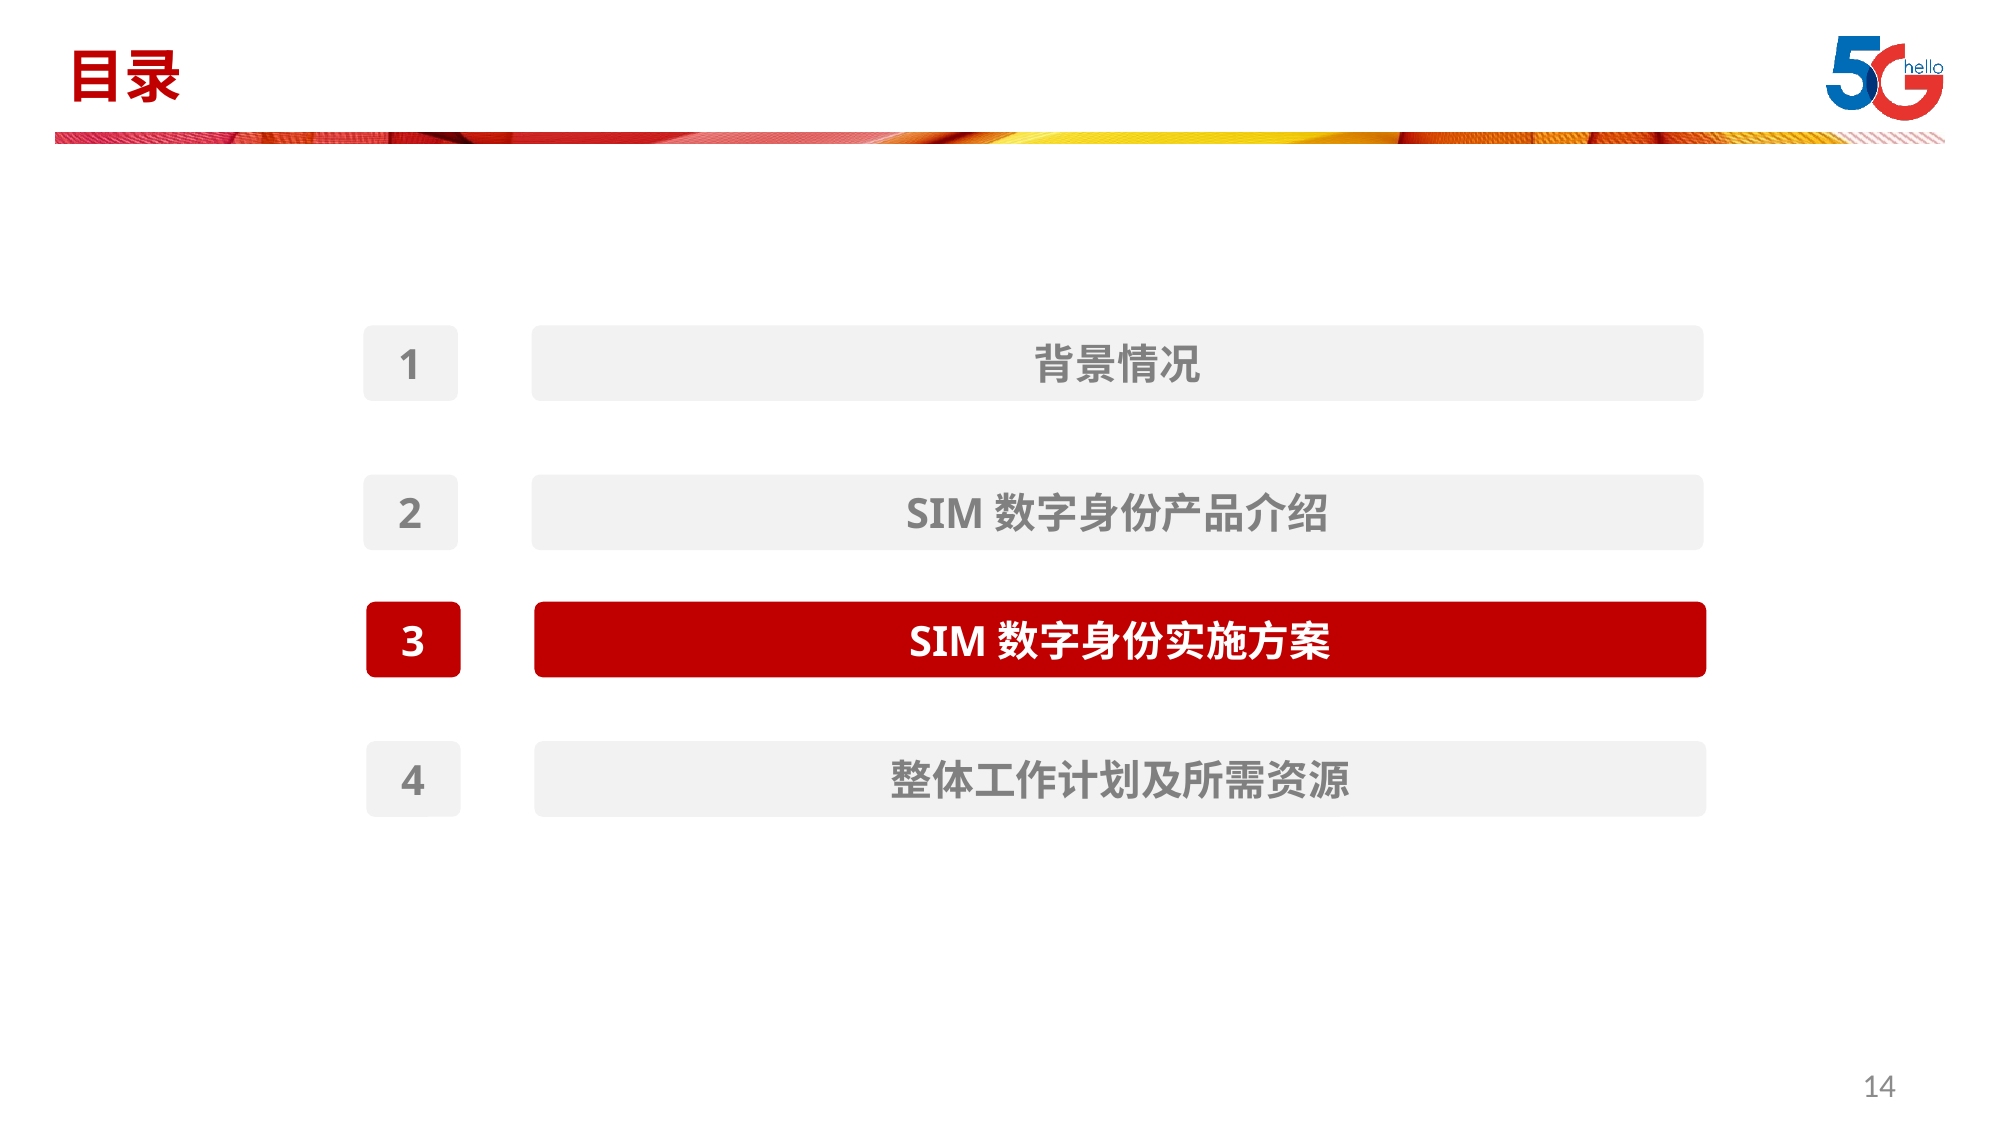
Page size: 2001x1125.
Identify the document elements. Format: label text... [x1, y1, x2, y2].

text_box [363, 325, 1704, 402]
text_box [365, 740, 1707, 817]
title 目录 [55, 20, 1973, 128]
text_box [365, 601, 1707, 678]
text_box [363, 474, 1704, 551]
picture [55, 2, 1992, 147]
